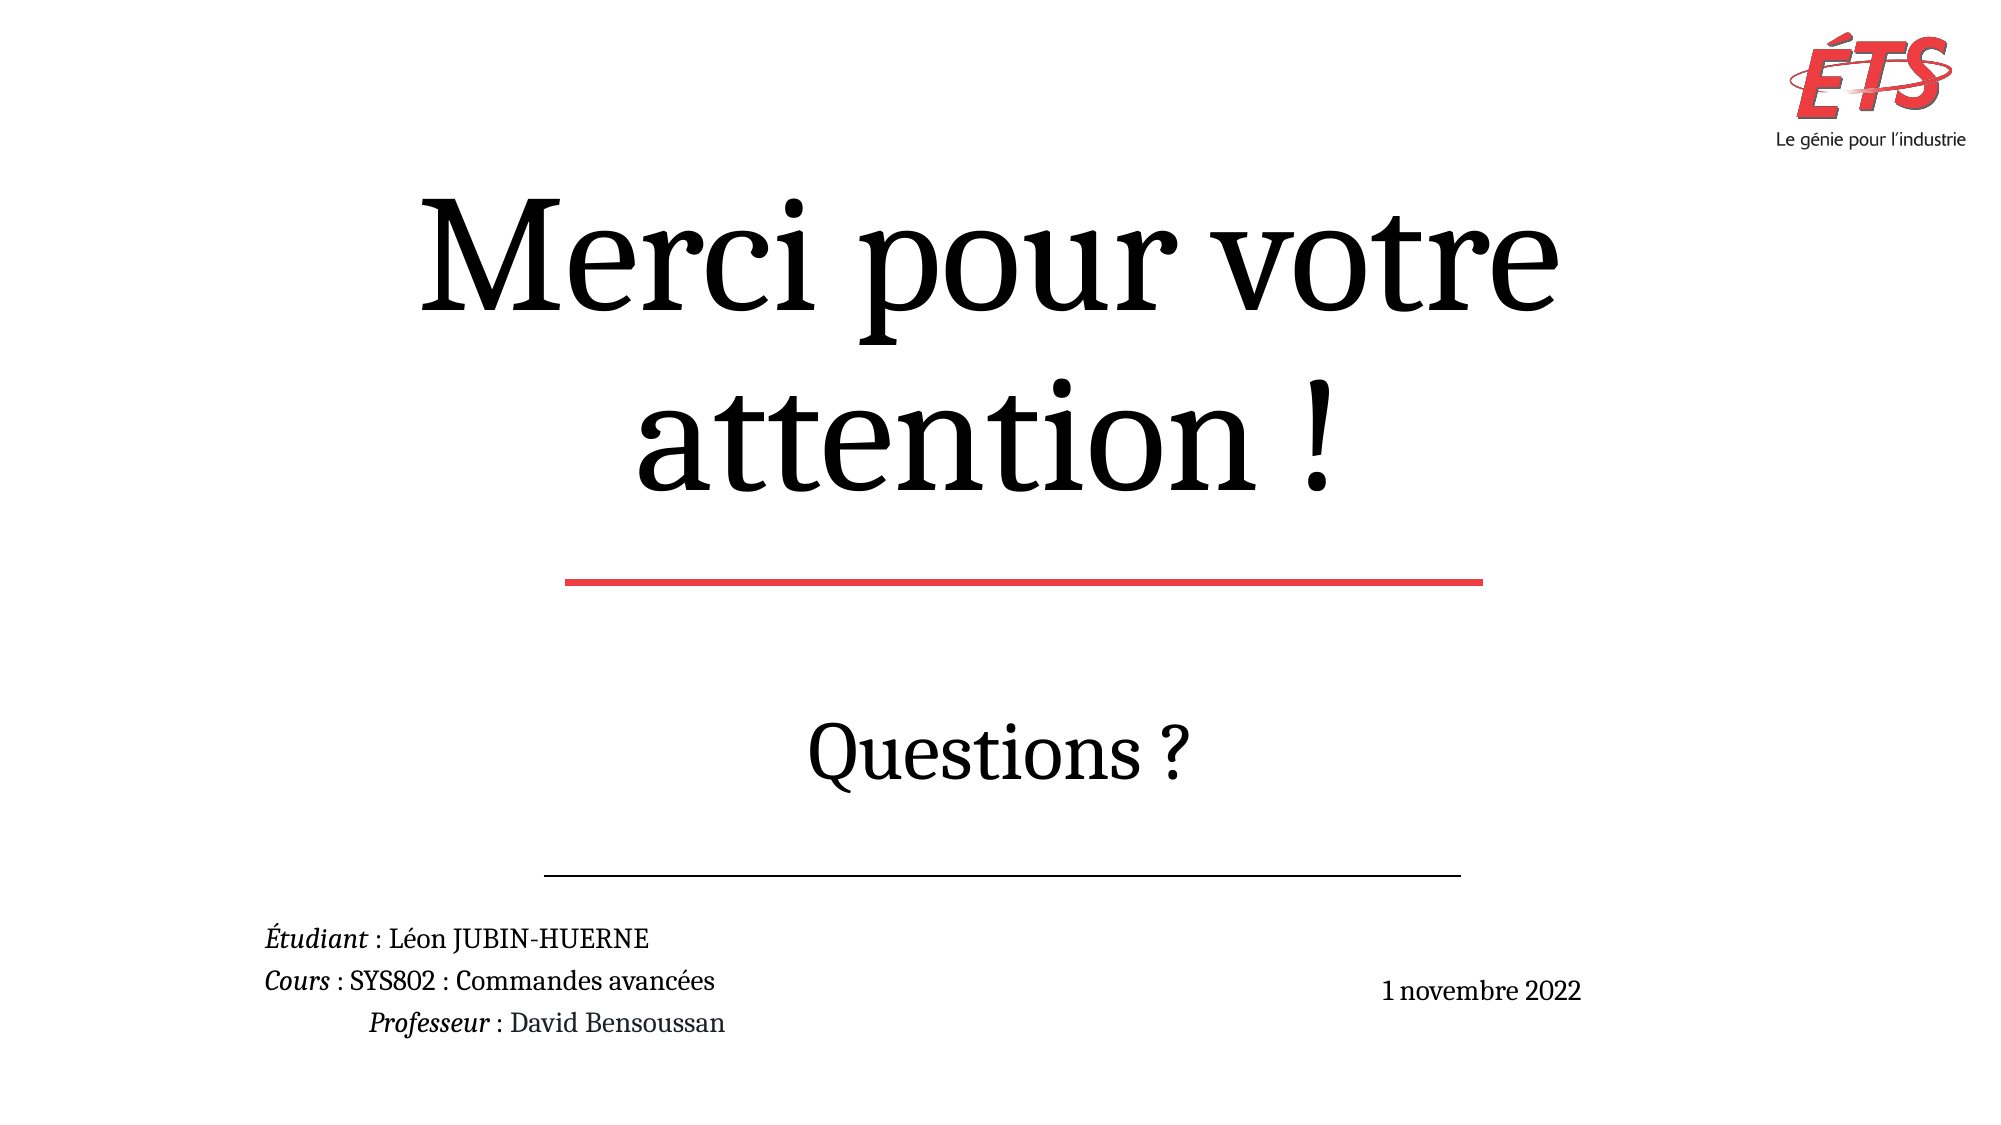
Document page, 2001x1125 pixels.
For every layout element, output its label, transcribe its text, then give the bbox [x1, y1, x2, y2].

subtitle Questions ? [252, 700, 1753, 939]
text_box Étudiant : Léon JUBIN-HUERNE Cours : SYS802 : Commandes avancées Professeur : David Bensoussan [249, 904, 1750, 1072]
text_box 1 novembre 2022 [732, 957, 2000, 1053]
picture [1769, 22, 1973, 158]
title Merci pour votre attention ! [204, 184, 1776, 535]
